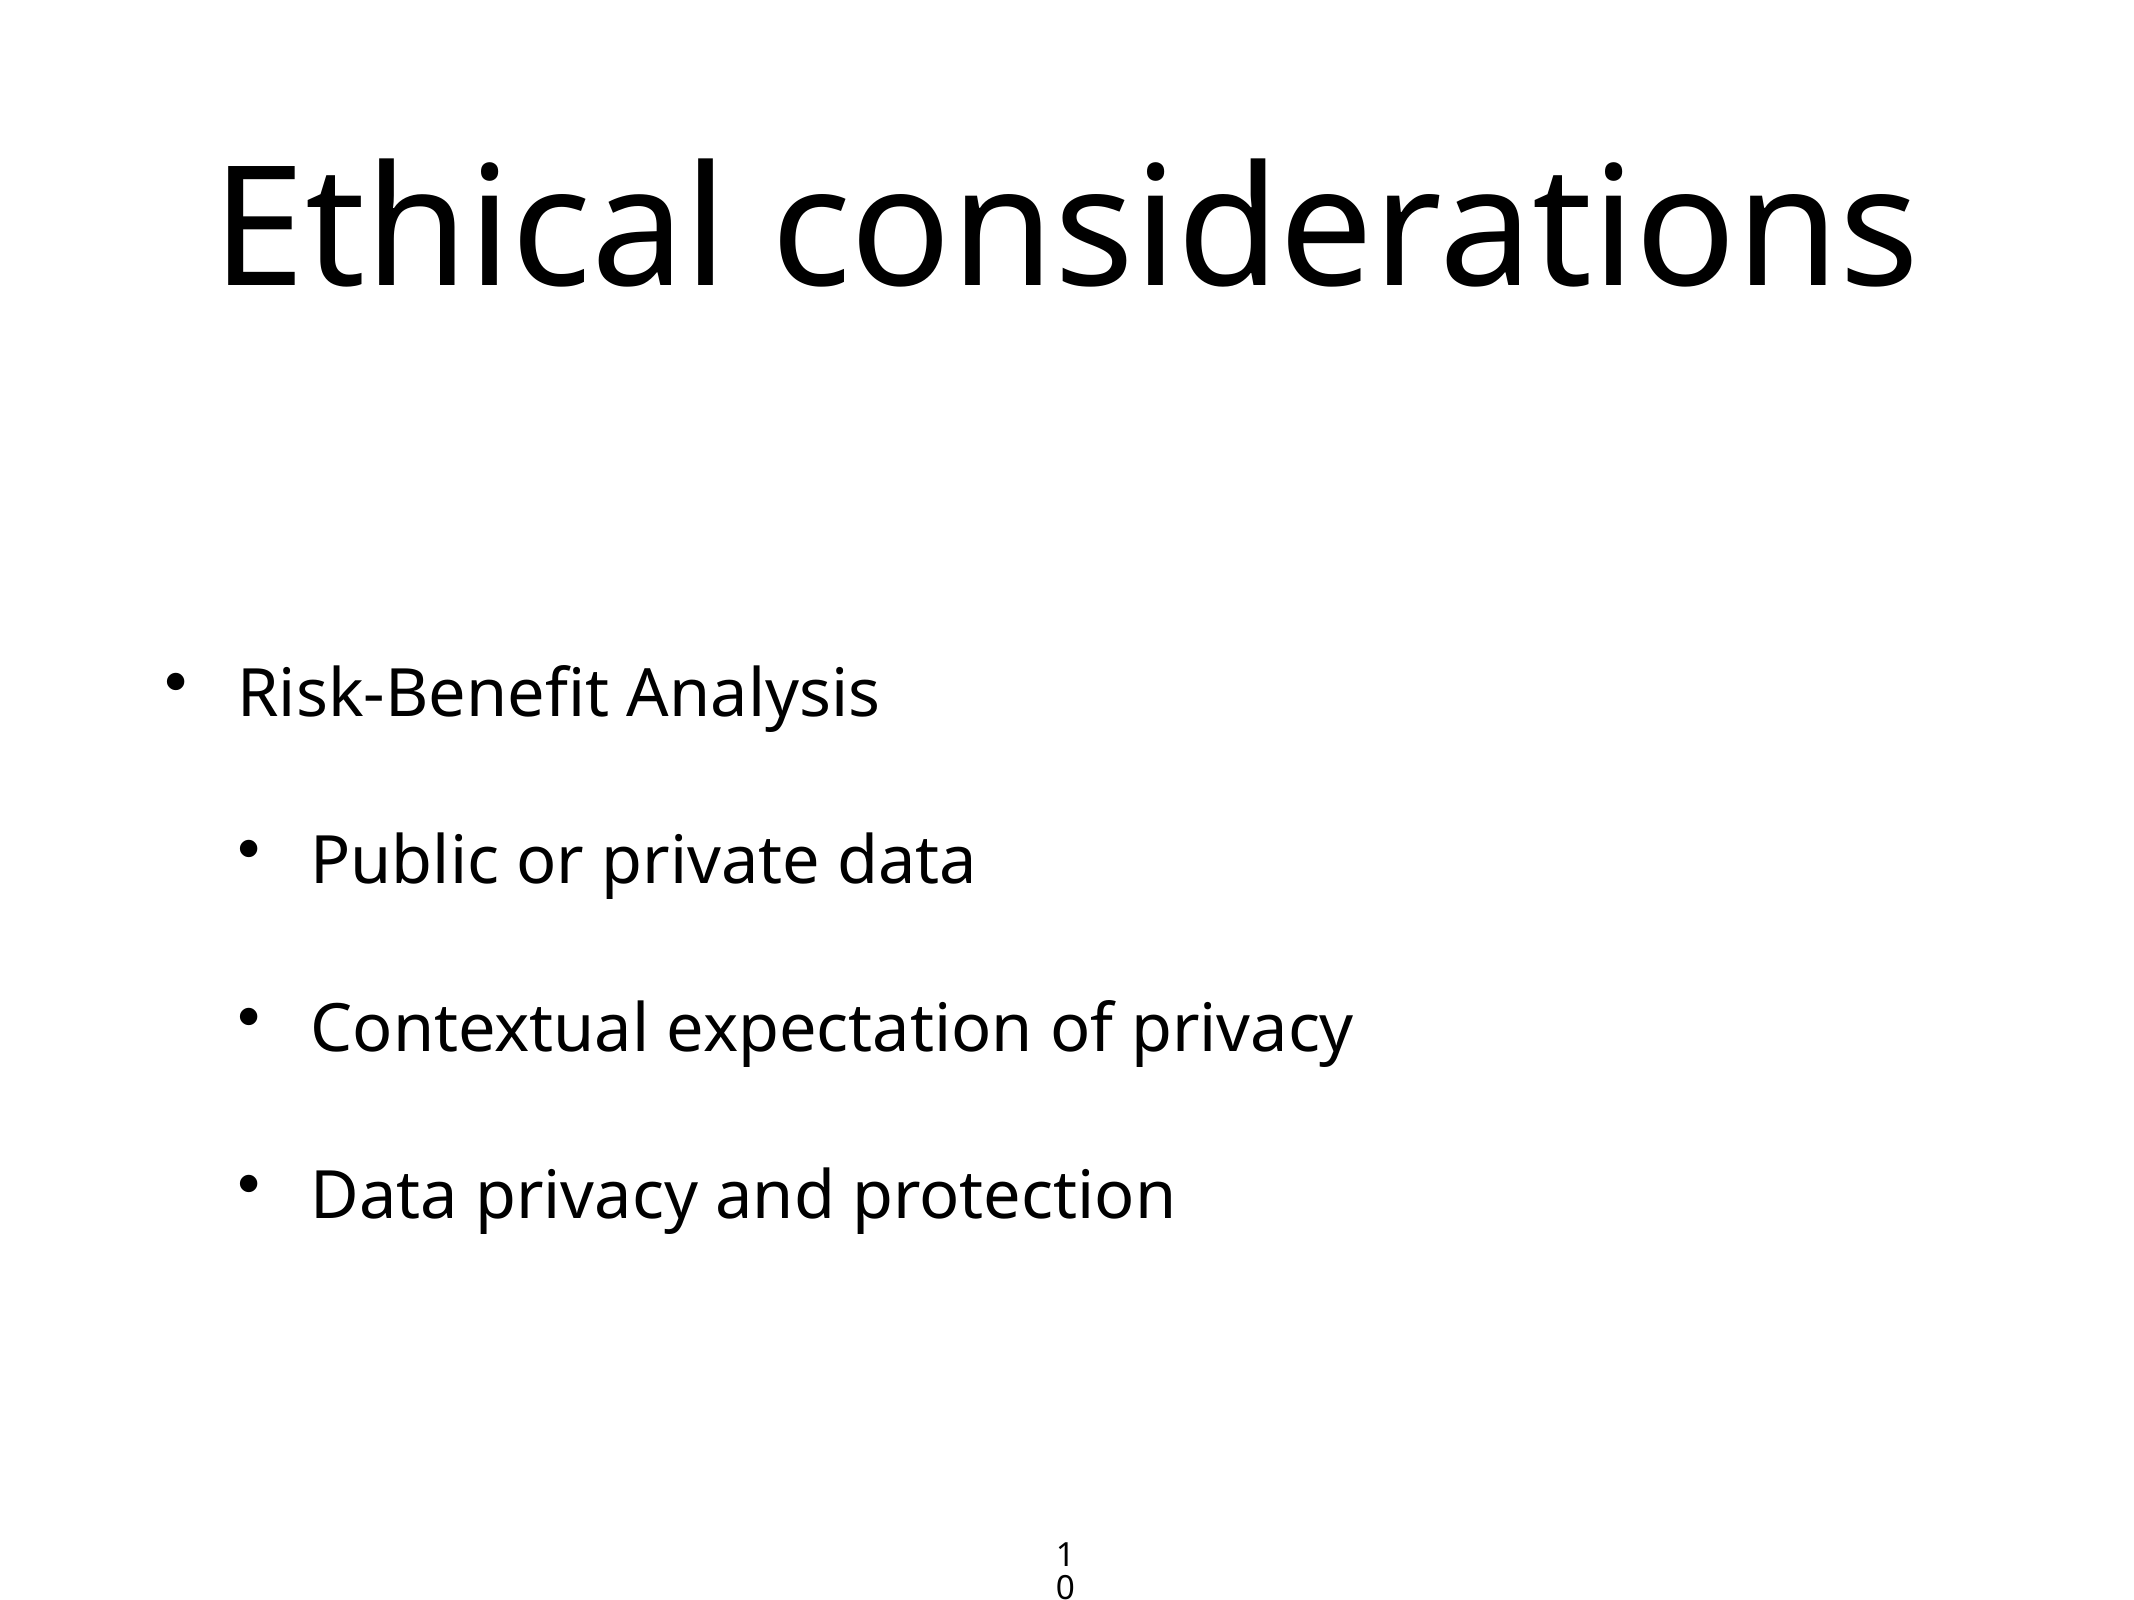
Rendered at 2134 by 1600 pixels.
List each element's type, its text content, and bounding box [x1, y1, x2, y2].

slide_number 10 [1046, 1524, 1086, 1579]
title Ethical considerations [155, 41, 1978, 397]
list Risk-Benefit Analysis Public or private data Contextual expectation of privacy Data privacy and protection [155, 424, 1978, 1457]
